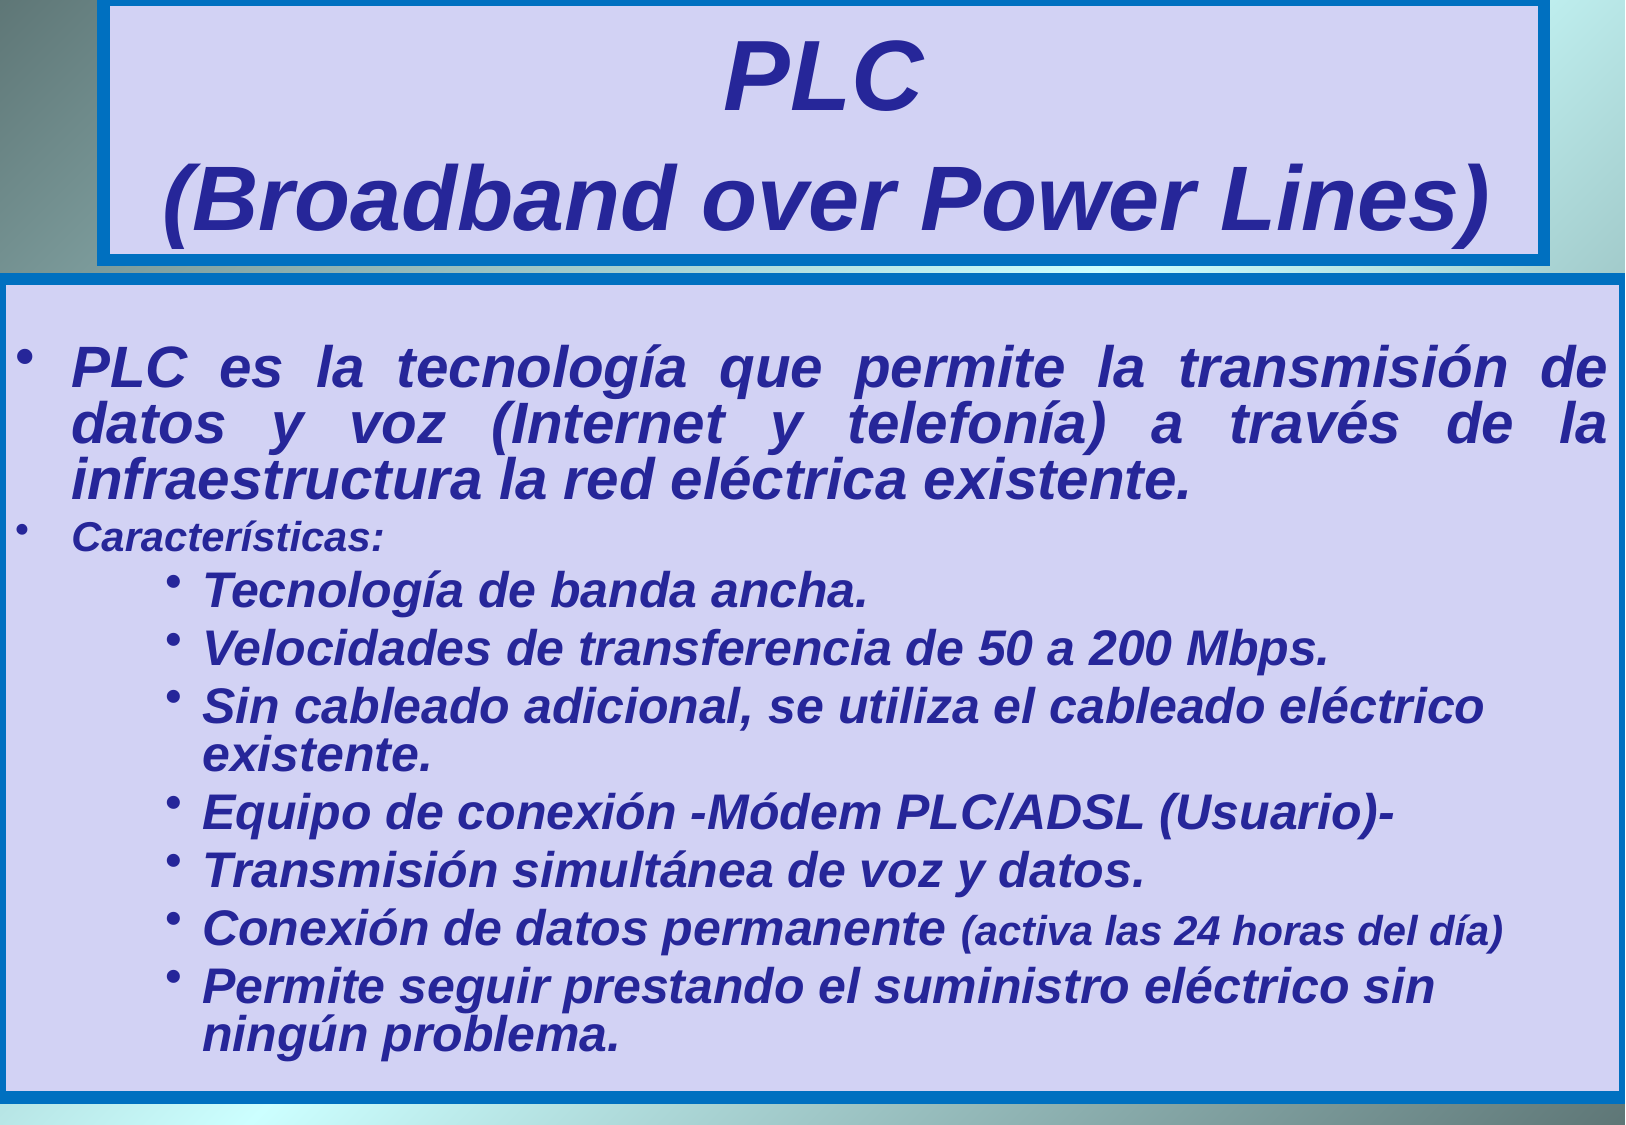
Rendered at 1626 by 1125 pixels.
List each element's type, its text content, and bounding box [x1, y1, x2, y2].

list PLC es la tecnología que permite la transmisión de datos y voz (Internet y telefonía) a través de la infraestructura la red eléctrica existente. Características: Tecnología de banda ancha. Velocidades de transferencia de 50 a 200 Mbps. Sin cableado adicional, se utiliza el cableado eléctrico existente. Equipo de conexión -Módem PLC/ADSL (Usuario)- Transmisión simultánea de voz y datos. Conexión de datos permanente (activa las 24 horas del día) Permite seguir prestando el suministro eléctrico sin ningún problema. [0, 278, 1625, 1098]
title PLC (Broadband over Power Lines) [103, 0, 1545, 261]
